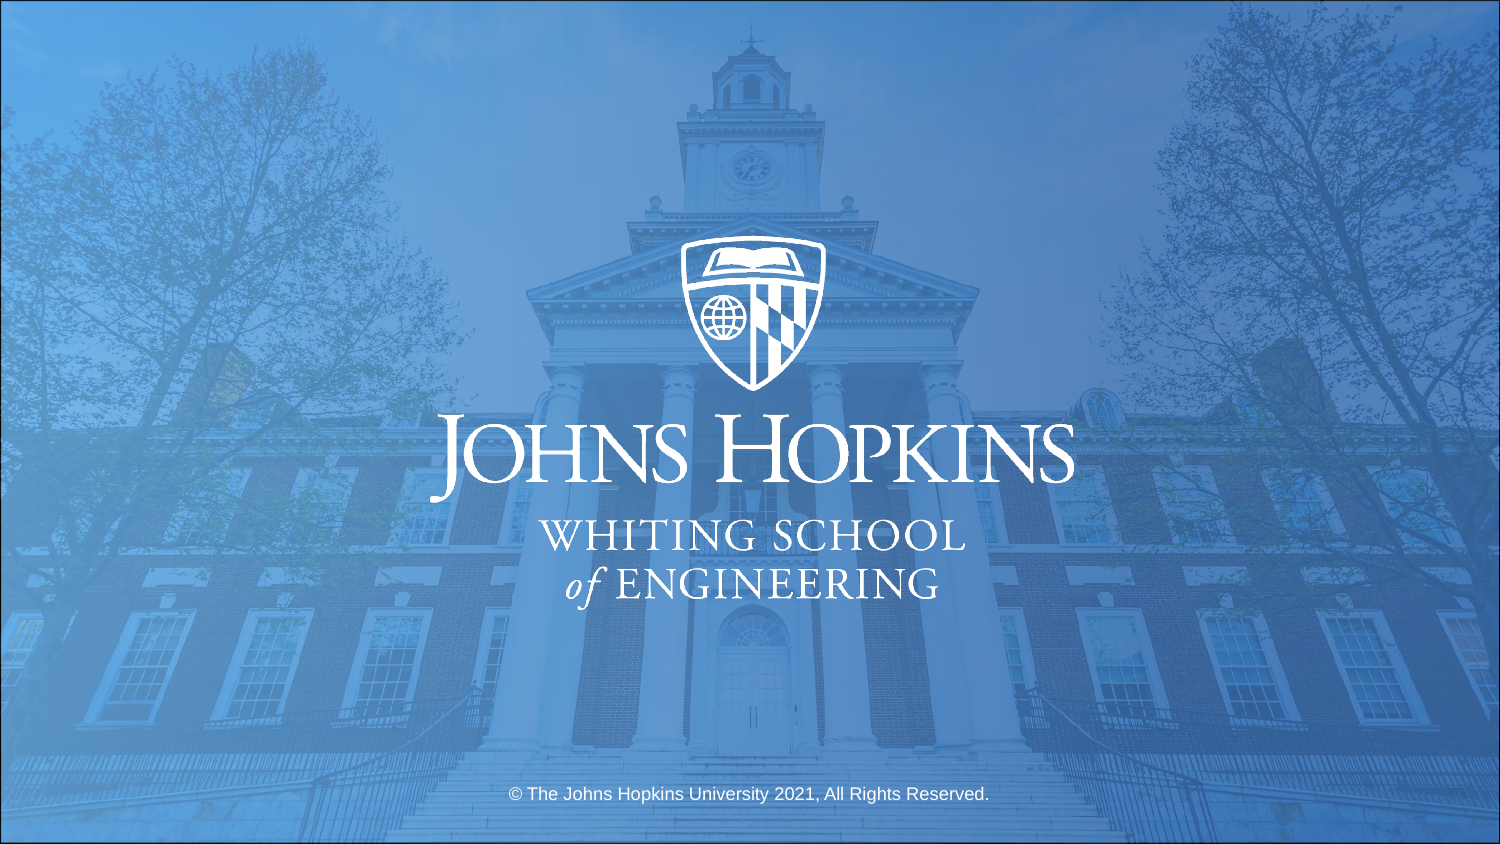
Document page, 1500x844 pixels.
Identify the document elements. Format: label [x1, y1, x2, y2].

picture [424, 232, 1076, 612]
